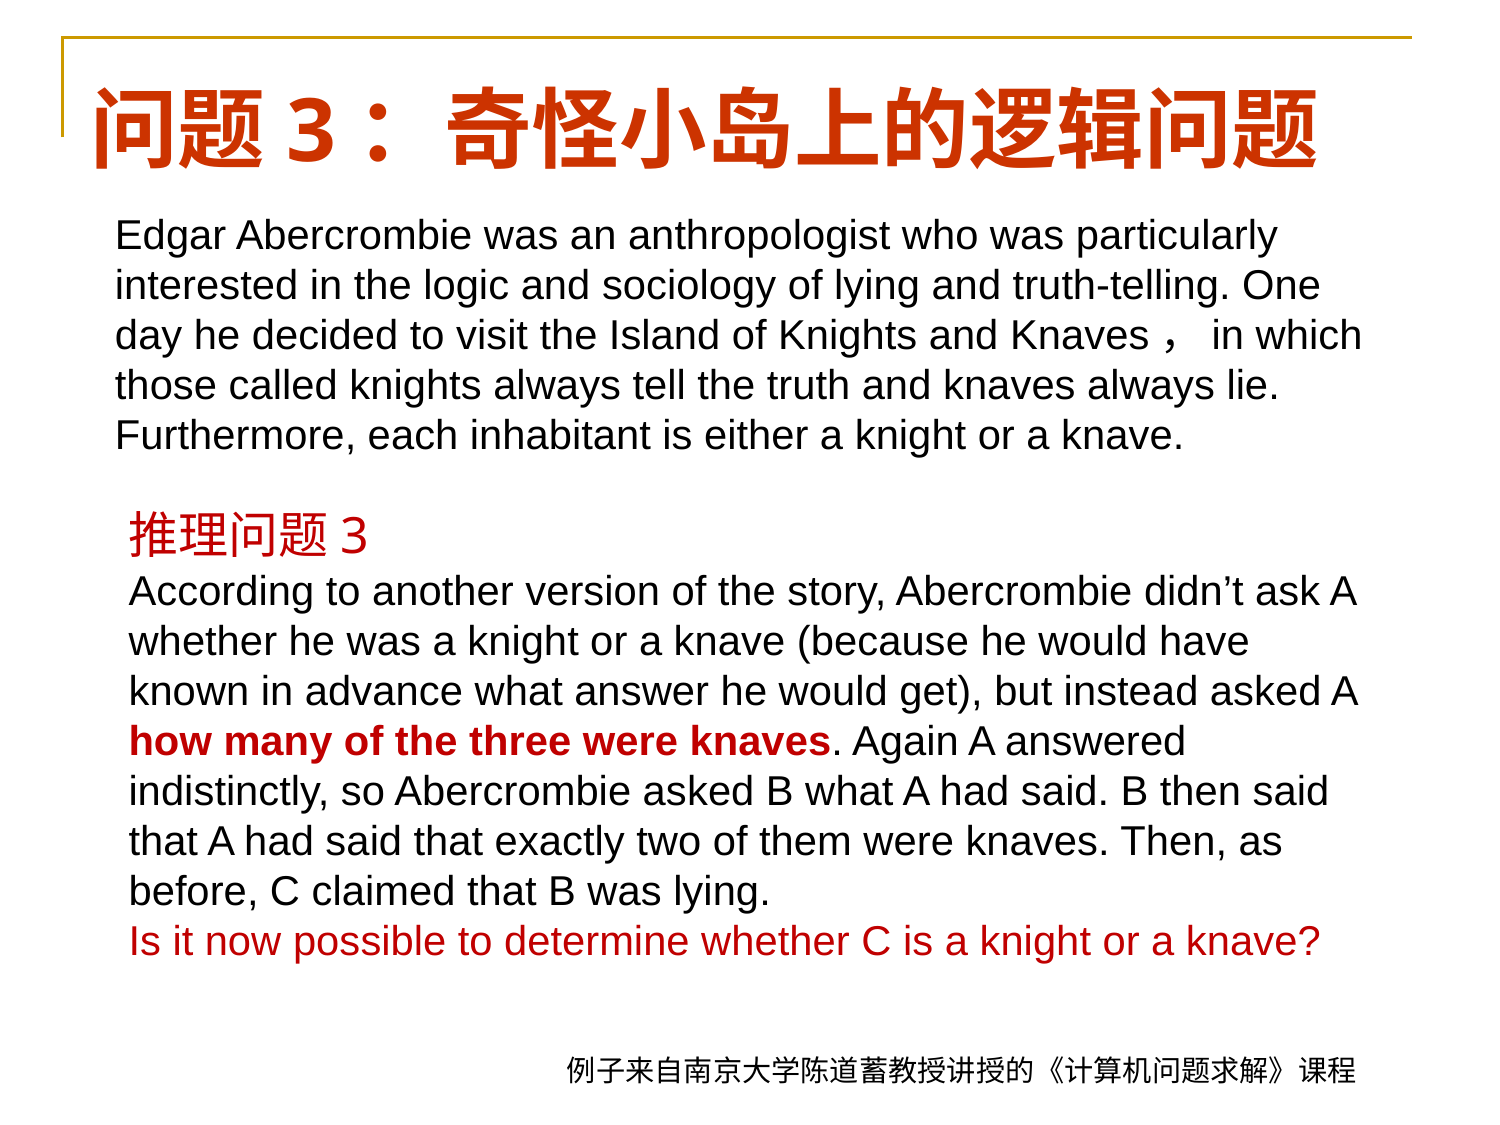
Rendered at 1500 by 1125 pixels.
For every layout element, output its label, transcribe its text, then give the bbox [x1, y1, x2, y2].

title 问题3：奇怪小岛上的逻辑问题 [74, 66, 1426, 233]
text_box Edgar Abercrombie was an anthropologist who was particularly interested in the logic and sociology of lying and truth-telling. One day he decided to visit the Island of Knights and Knaves，in which those called knights always tell the truth and knaves always lie. Furthermore, each inhabitant is either a knight or a knave. [100, 200, 1400, 466]
text_box 例子来自南京大学陈道蓄教授讲授的《计算机问题求解》课程 [552, 1044, 1372, 1095]
text_box 推理问题3 According to another version of the story, Abercrombie didn’t ask A whether he was a knight or a knave (because he would have known in advance what answer he would get), but instead asked A how many of the three were knaves. Again A answered indistinctly, so Abercrombie asked B what A had said. B then said that A had said that exactly two of them were knaves. Then, as before, C claimed that B was lying. Is it now possible to determine whether C is a knight or a knave? [113, 496, 1390, 972]
